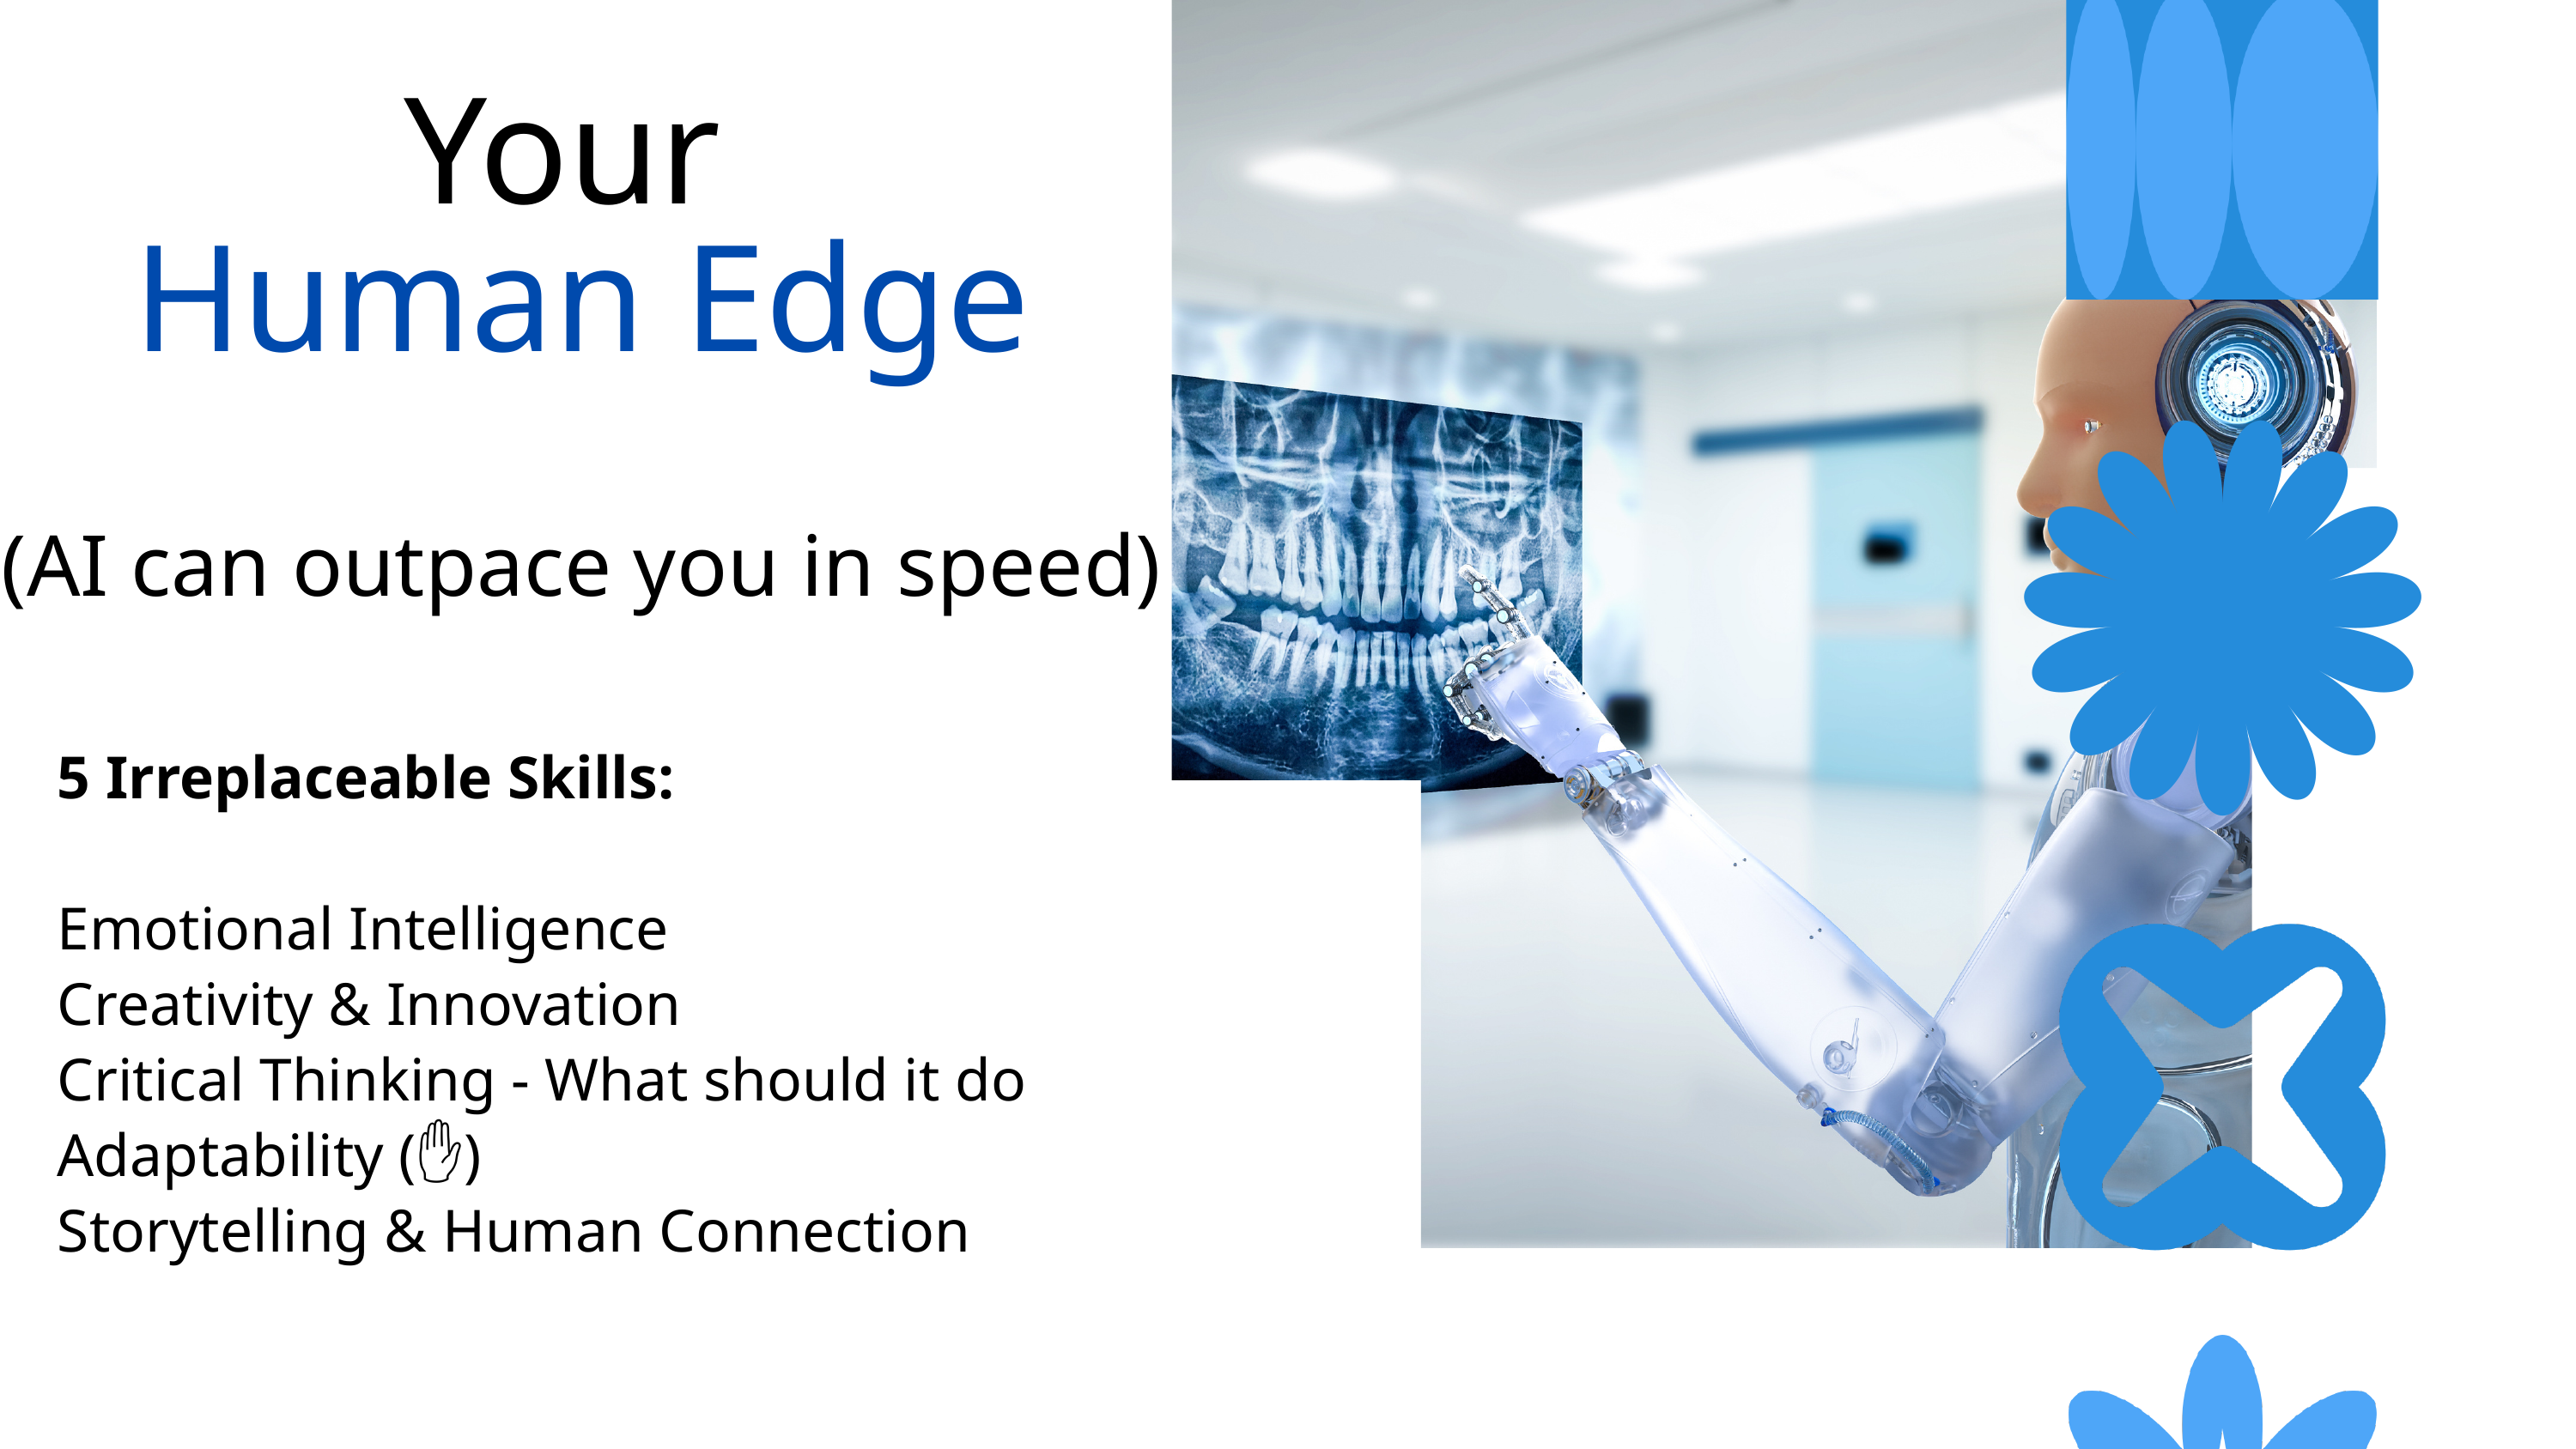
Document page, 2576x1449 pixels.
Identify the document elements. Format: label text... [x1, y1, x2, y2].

text_box 5 Irreplaceable Skills: Emotional Intelligence Creativity & Innovation Critical Thinking - What should it do Adaptability (✋) Storytelling & Human Connection [57, 734, 1288, 1340]
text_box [1171, 0, 2378, 1249]
text_box [2050, 914, 2395, 1259]
text_box Your Human Edge (AI can outpace you in speed) [0, 86, 1163, 613]
text_box [2013, 1335, 2432, 1449]
text_box [2381, 381, 2456, 846]
